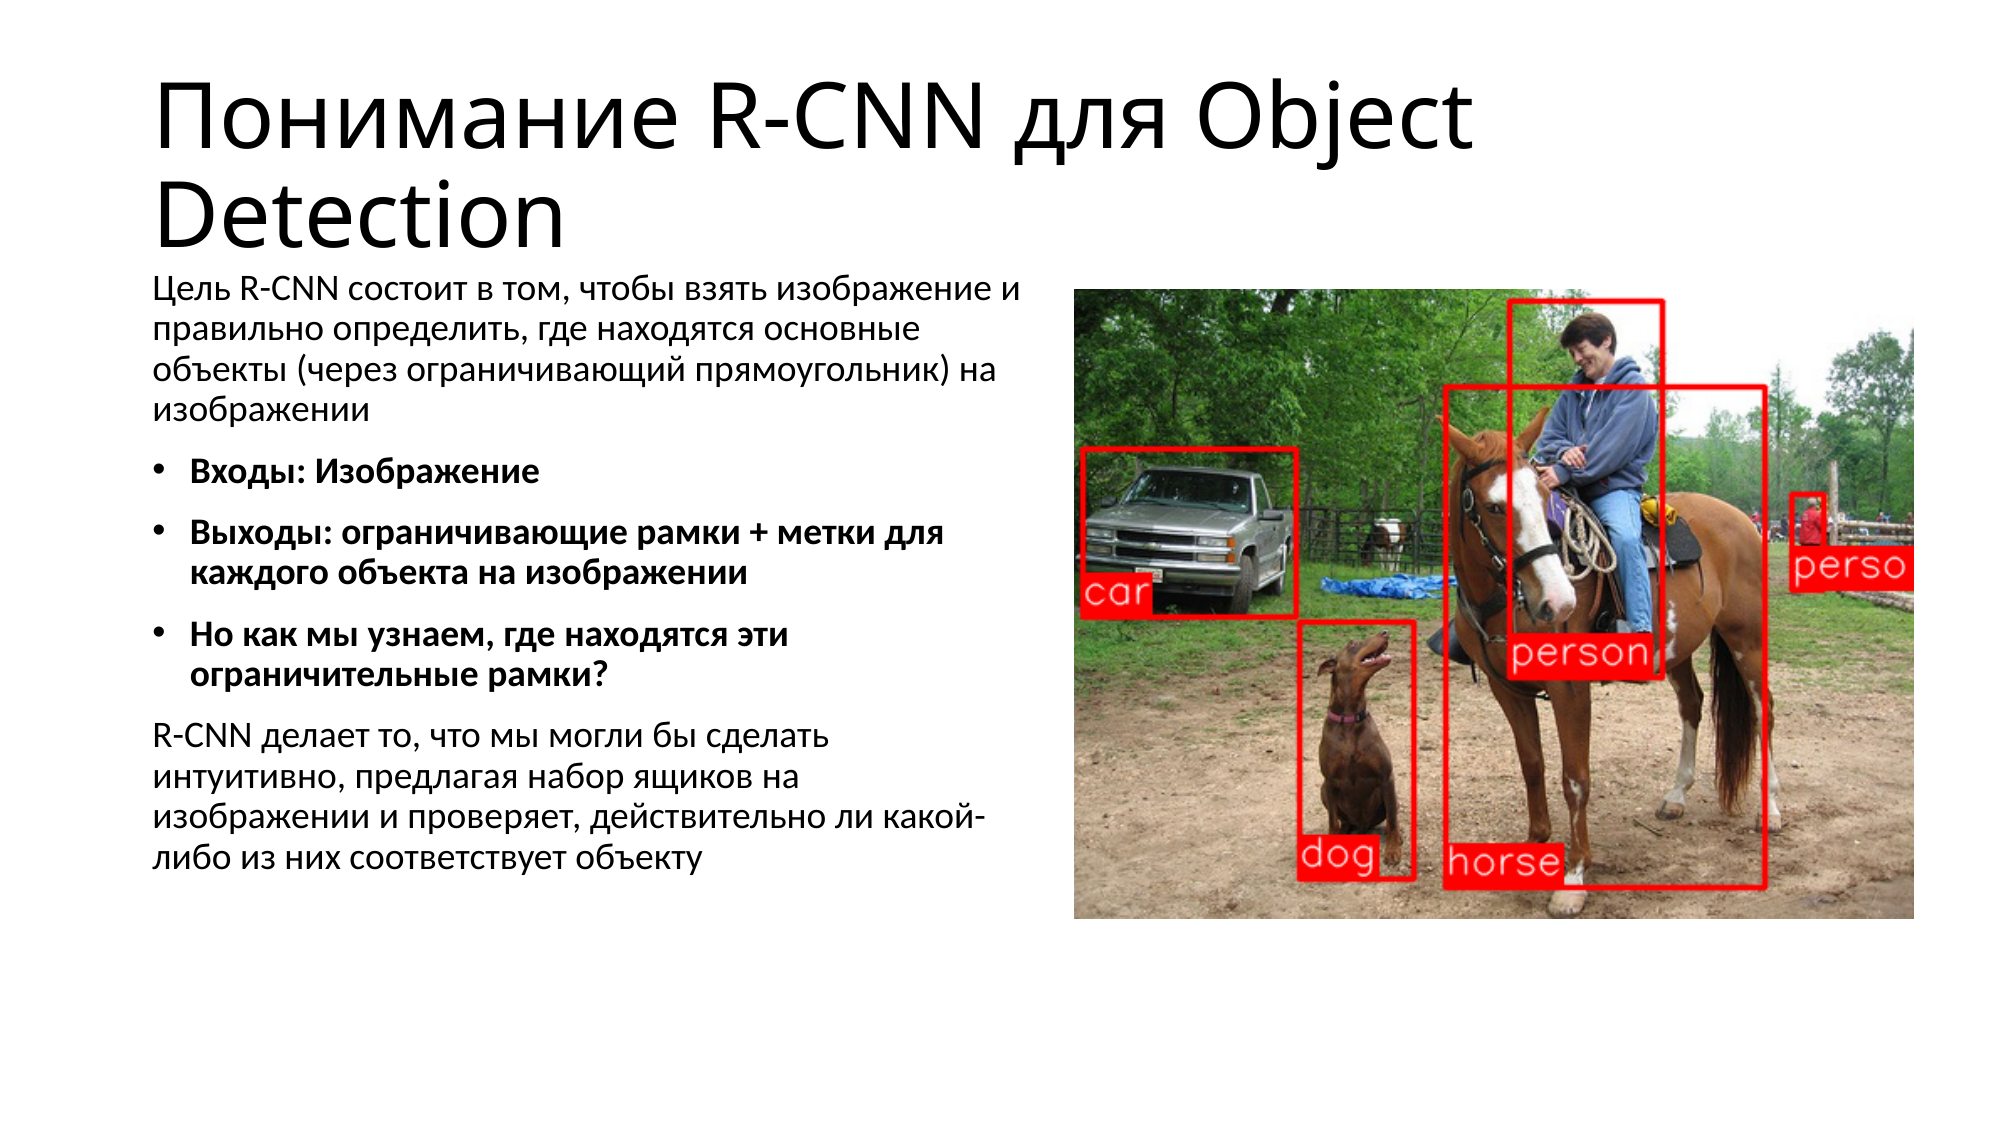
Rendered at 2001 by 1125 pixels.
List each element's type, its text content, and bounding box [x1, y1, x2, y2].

title Понимание R-CNN для Object Detection [137, 59, 1863, 278]
list Цель R-CNN состоит в том, чтобы взять изображение и правильно определить, где находятся основные объекты (через ограничивающий прямоугольник) на изображении Входы: Изображение Выходы: ограничивающие рамки + метки для каждого объекта на изображении Но как мы узнаем, где находятся эти ограничительные рамки? R-CNN делает то, что мы могли бы сделать интуитивно, предлагая набор ящиков на изображении и проверяет, действительно ли какой-либо из них соответствует объекту [137, 260, 1039, 975]
picture [1074, 289, 1914, 919]
